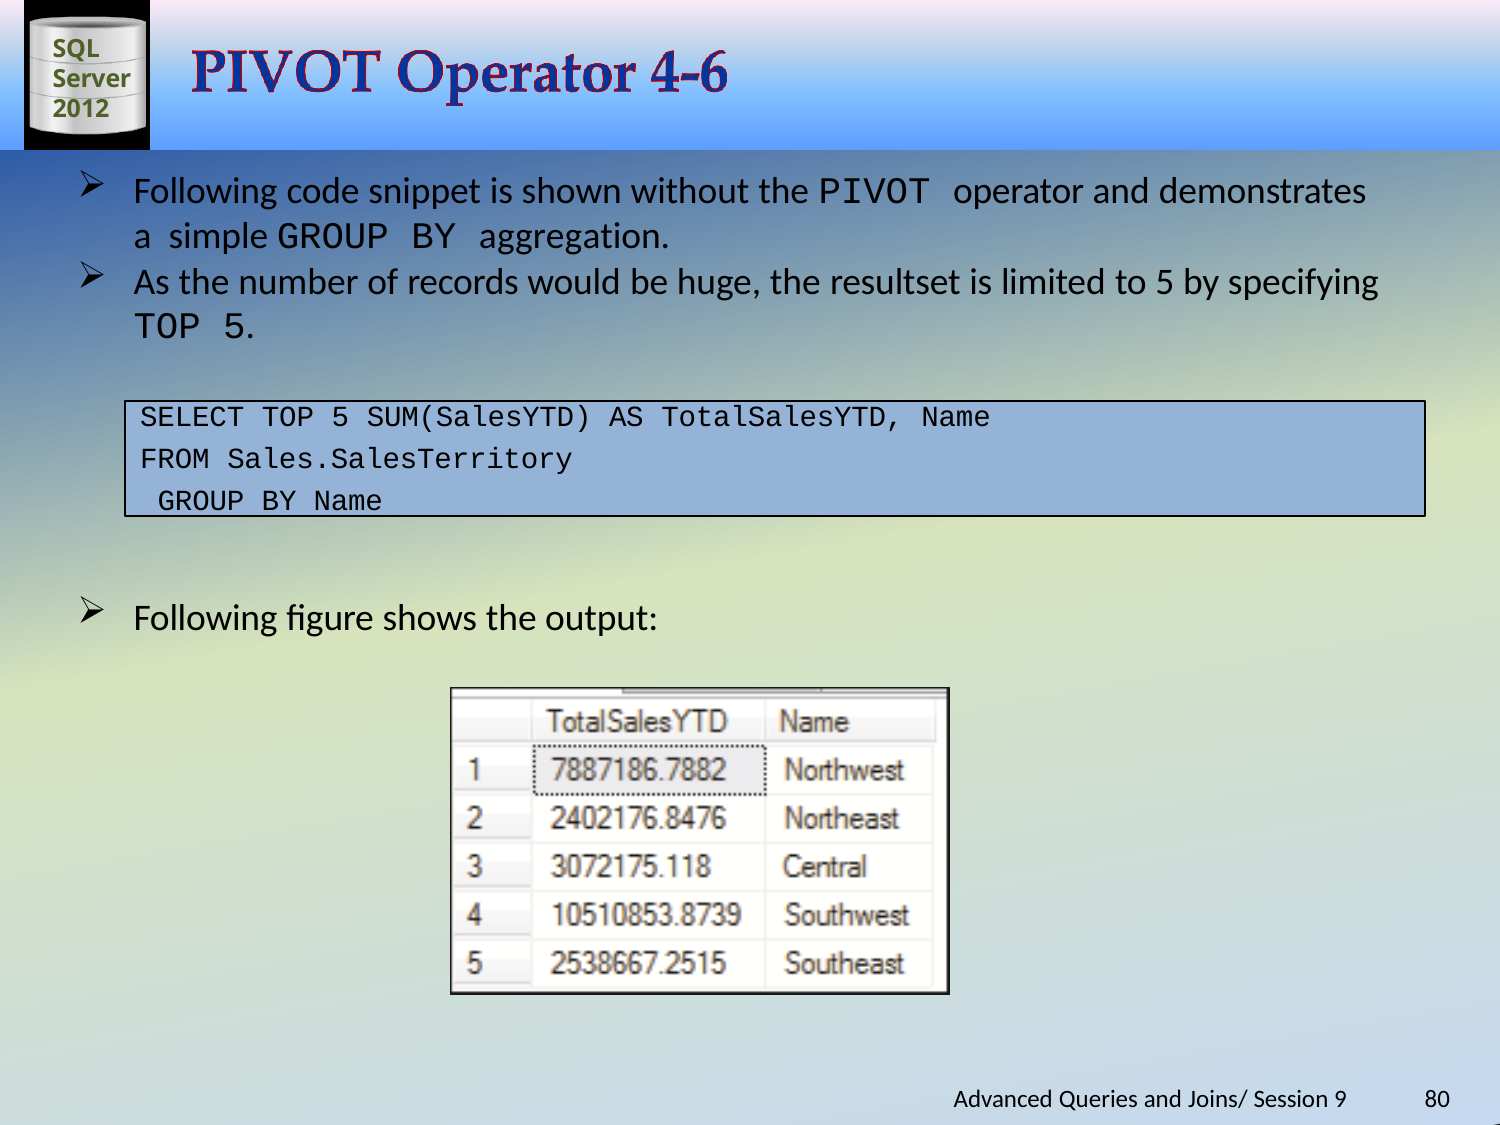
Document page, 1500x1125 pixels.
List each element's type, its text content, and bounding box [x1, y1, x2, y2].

text_box Following code snippet is shown without the PIVOT operator and demonstrates a simple GROUP BY aggregation. As the number of records would be huge, the resultset is limited to 5 by specifying TOP 5. [75, 163, 1390, 346]
text_box Following figure shows the output: [75, 590, 665, 638]
footer Advanced Queries and Joins/ Session 9 [951, 1086, 1350, 1125]
picture [0, 151, 1500, 1125]
picture [191, 49, 727, 106]
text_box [0, 0, 1500, 151]
text_box SELECT TOP 5 SUM(SalesYTD) AS TotalSalesYTD, Name FROM Sales.SalesTerritory GROUP BY Name [125, 400, 1425, 517]
slide_number 80 [1418, 1086, 1457, 1125]
